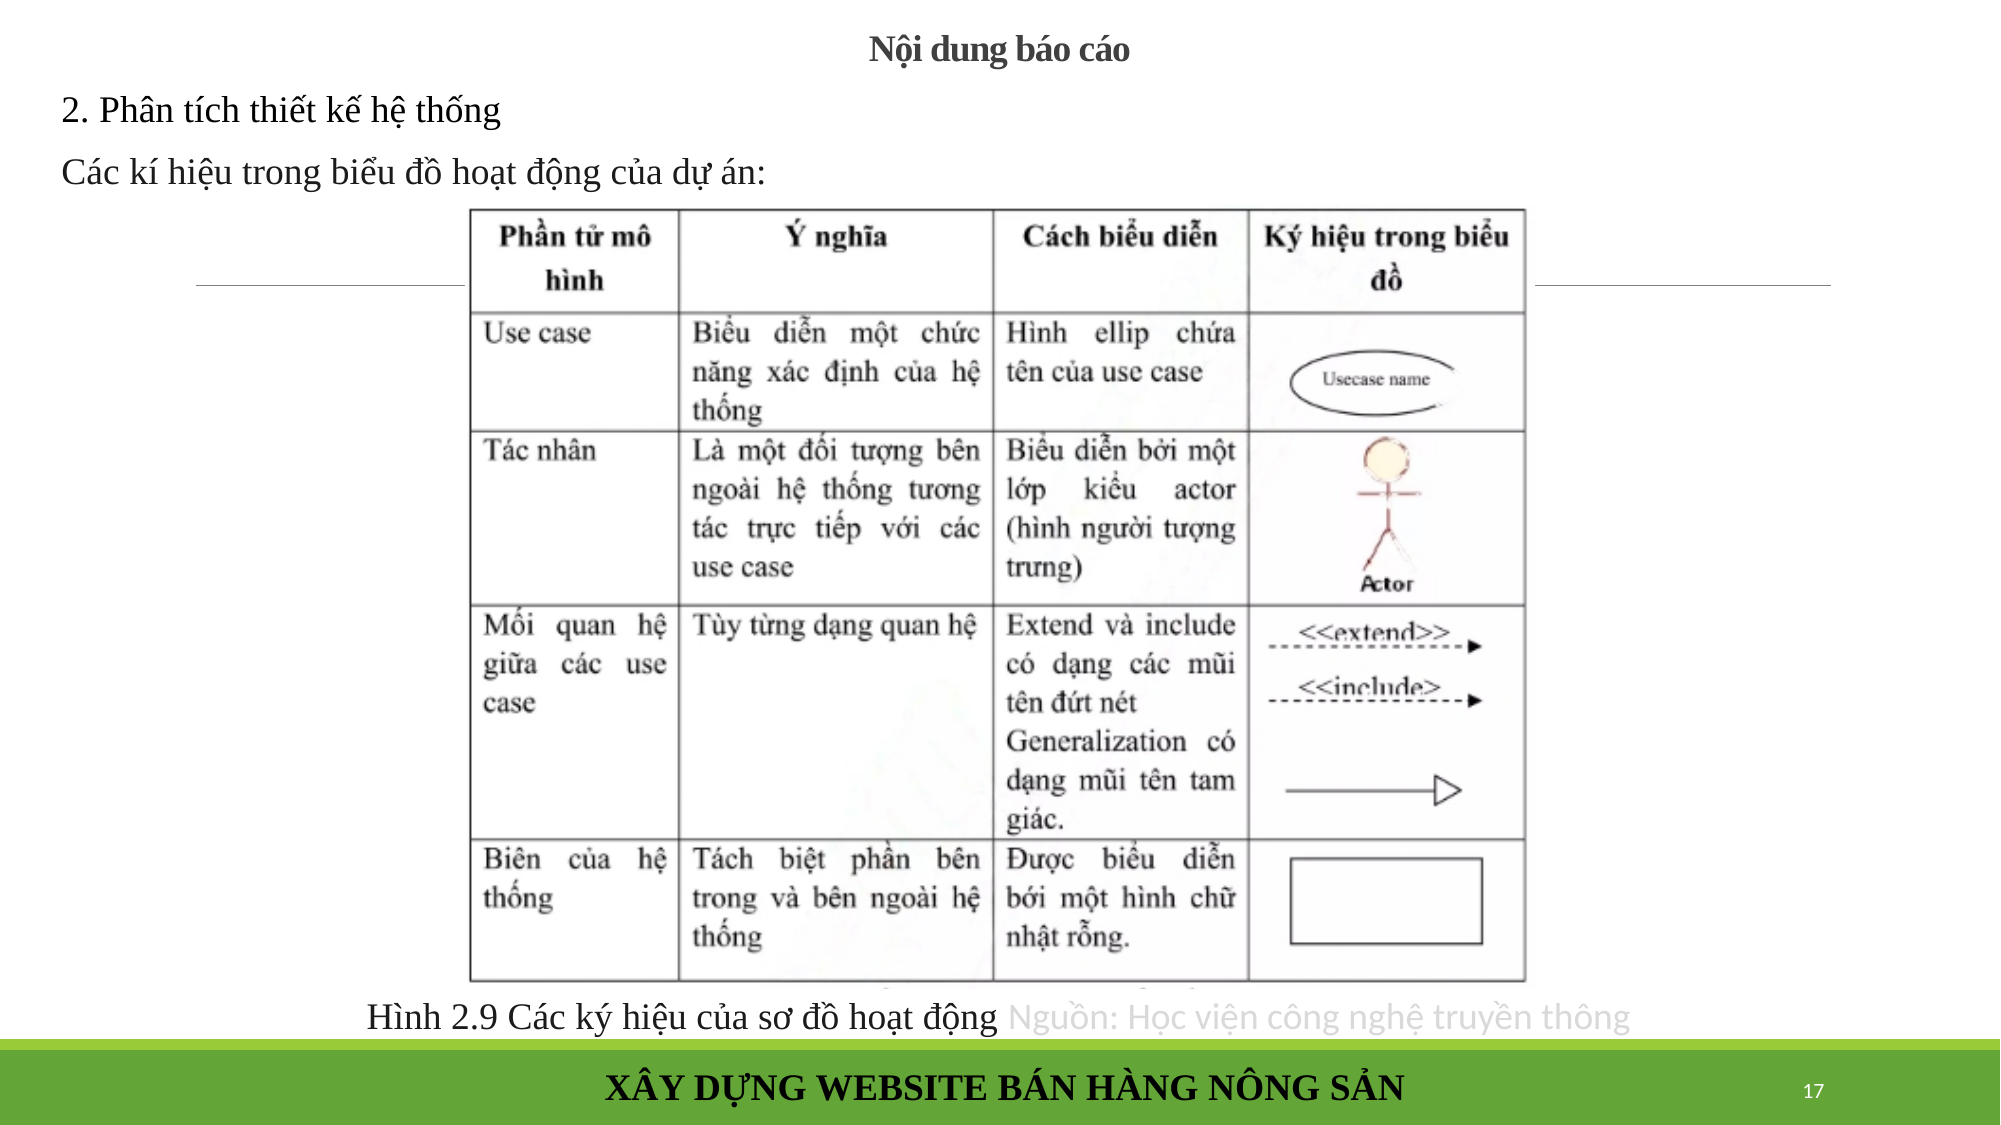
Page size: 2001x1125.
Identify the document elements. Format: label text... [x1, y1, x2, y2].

text_box 2. Phân tích thiết kế hệ thống [46, 77, 723, 137]
picture [464, 203, 1536, 989]
text_box XÂY DỰNG WEBSITE BÁN HÀNG NÔNG SẢN [589, 1090, 1421, 1125]
title Nội dung báo cáo [849, 22, 1150, 78]
text_box Các kí hiệu trong biểu đồ hoạt động của dự án: [46, 139, 1000, 200]
slide_number 17 [1624, 1059, 1840, 1120]
text_box Hình 2.9 Các ký hiệu của sơ đồ hoạt động Nguồn: Học viện công nghệ truyền thông [351, 985, 1648, 1090]
